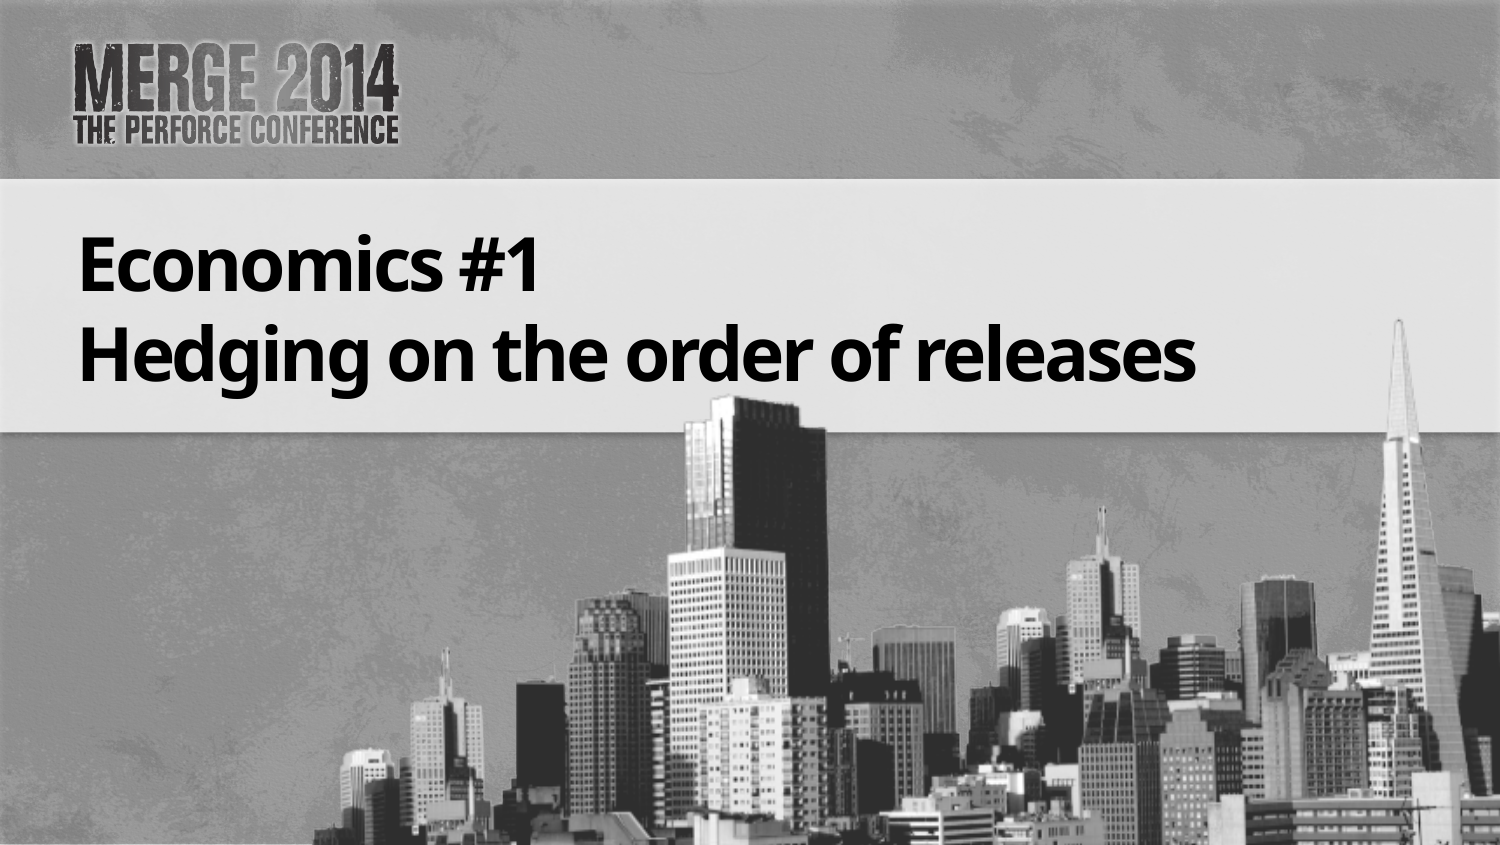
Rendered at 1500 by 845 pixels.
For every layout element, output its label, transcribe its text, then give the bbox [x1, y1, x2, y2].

picture [0, 312, 1500, 845]
picture [0, 0, 1500, 178]
title Economics #1 Hedging on the order of releases [76, 175, 1358, 437]
